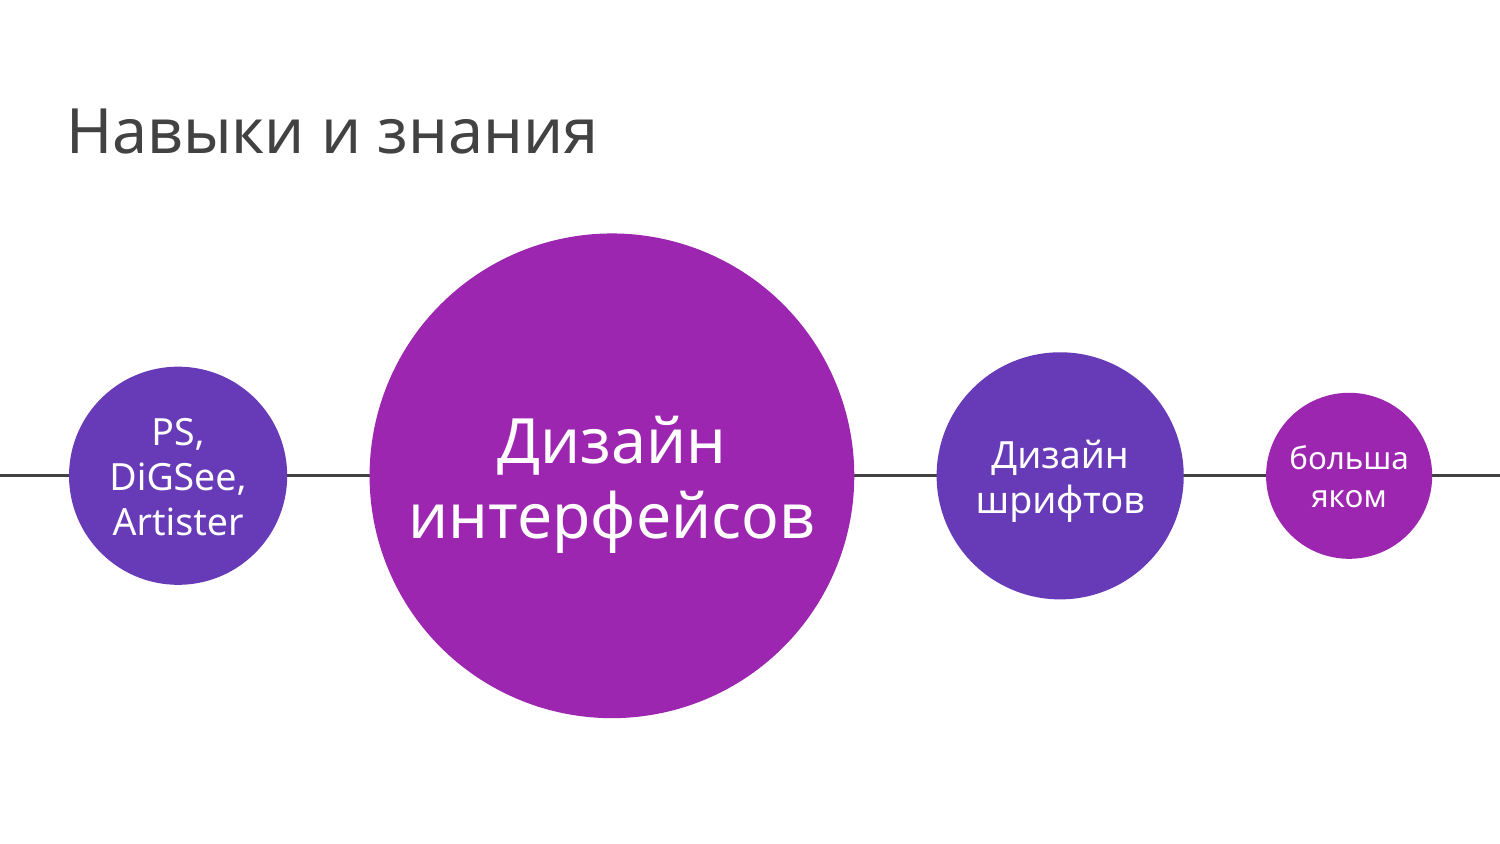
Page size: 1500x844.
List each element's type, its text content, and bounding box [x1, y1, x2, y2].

text_box Дизайн шрифтов [936, 483, 1184, 526]
text_box PS, DiGSee, Artister [69, 425, 288, 474]
text_box Дизайн интерфейсов [369, 425, 855, 474]
text_box [947, 352, 1173, 425]
text_box [374, 233, 849, 425]
text_box [81, 366, 275, 425]
text_box [81, 526, 275, 585]
text_box PS, DiGSee, Artister [69, 483, 288, 526]
title Навыки и знания [51, 61, 1449, 182]
text_box [374, 526, 850, 719]
text_box Дизайн шрифтов [936, 425, 1184, 474]
text_box Дизайн интерфейсов [369, 483, 855, 526]
text_box [1283, 392, 1415, 425]
text_box большаяком [1266, 483, 1433, 526]
text_box [1282, 526, 1416, 559]
text_box [947, 526, 1174, 600]
text_box большаяком [1266, 425, 1433, 474]
